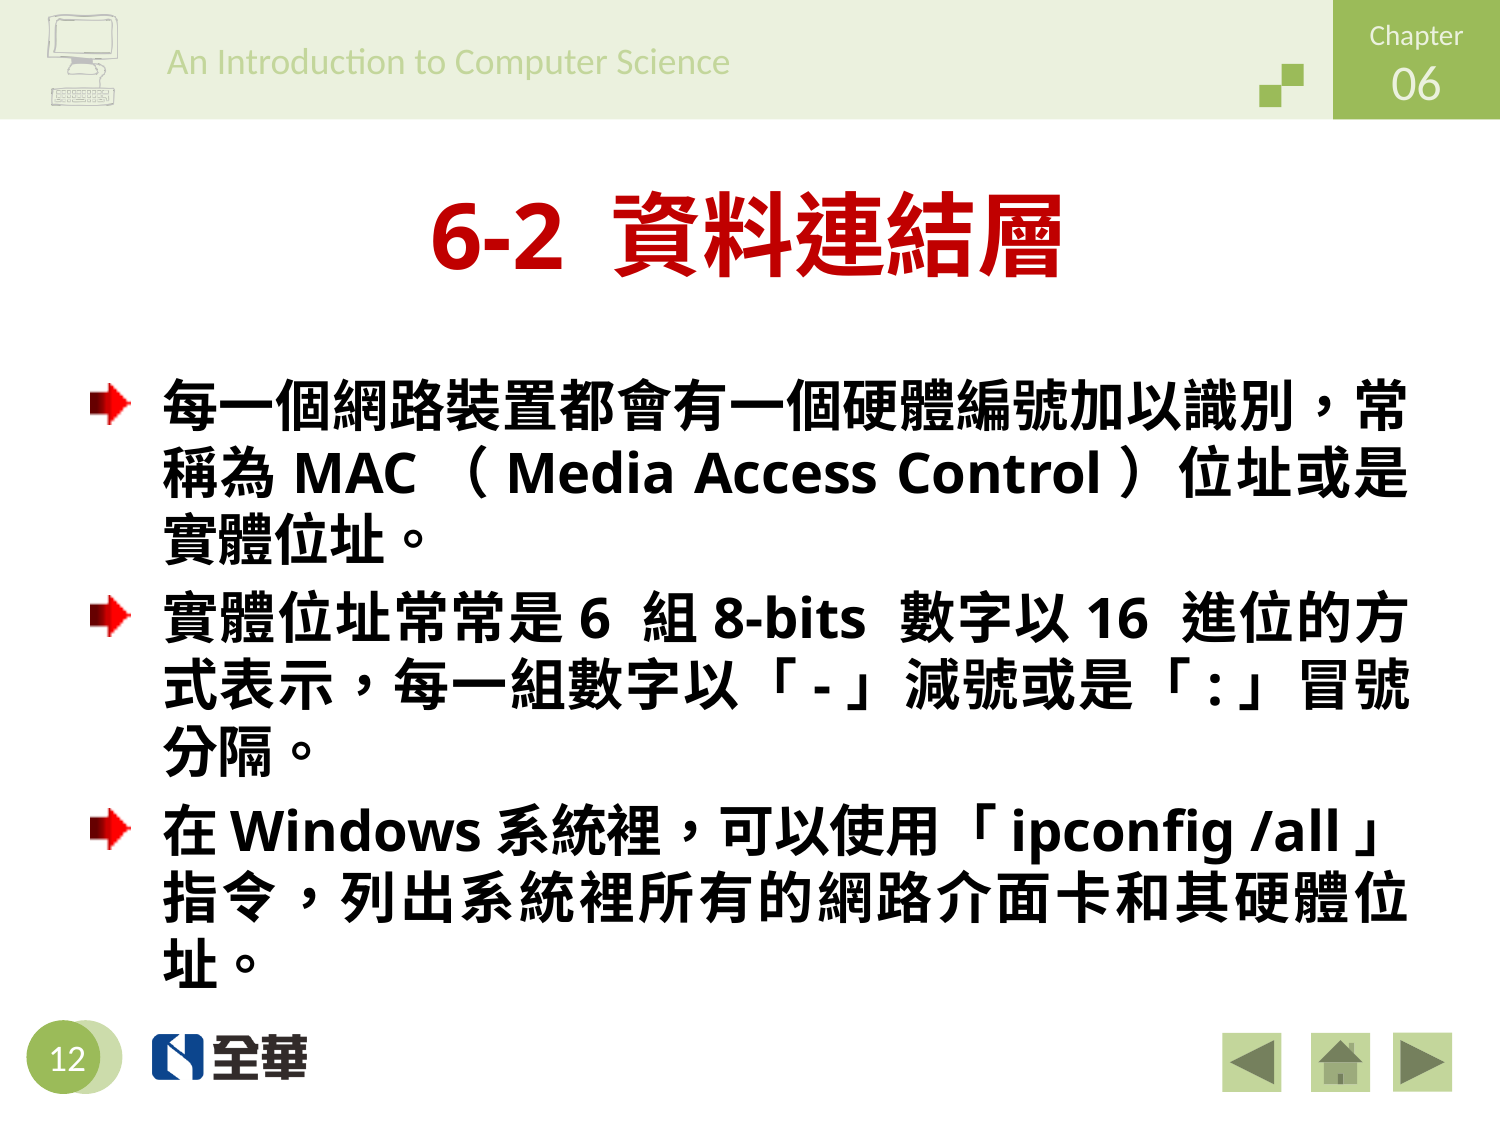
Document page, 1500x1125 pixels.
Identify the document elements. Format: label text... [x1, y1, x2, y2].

picture [90, 595, 131, 637]
picture [47, 14, 118, 106]
title 6-2 資料連結層 [75, 138, 1425, 327]
list 每一個網路裝置都會有一個硬體編號加以識別，常稱為MAC（Media Access Control）位址或是實體位址。 實體位址常常是6 組8-bits 數字以16 進位的方式表示，每一組數字以「-」減號或是「:」冒號分隔。 在Windows系統裡，可以使用「ipconfig /all」指令，列出系統裡所有的網路介面卡和其硬體位址。 [75, 363, 1425, 1005]
picture [90, 383, 131, 425]
picture [90, 808, 131, 850]
picture [152, 1034, 307, 1080]
